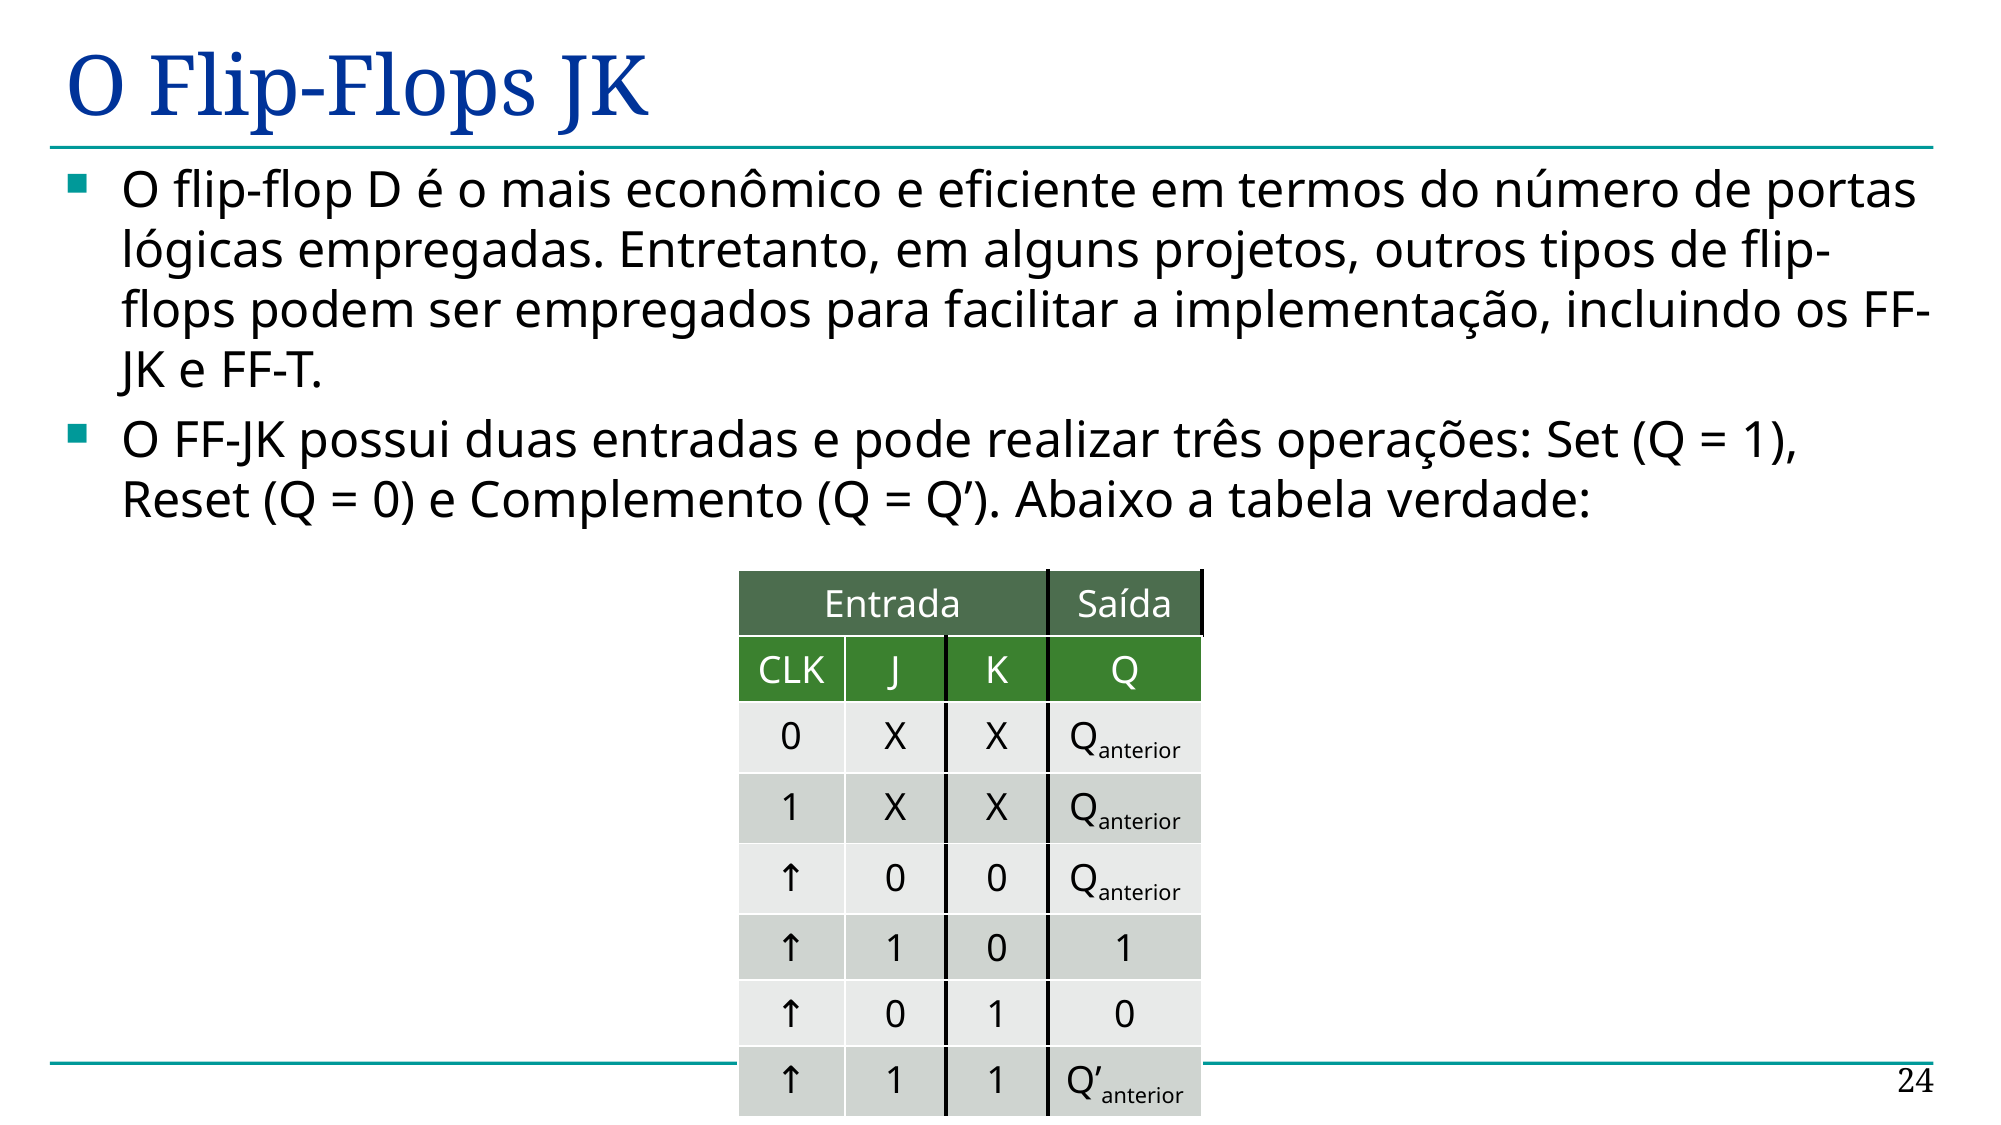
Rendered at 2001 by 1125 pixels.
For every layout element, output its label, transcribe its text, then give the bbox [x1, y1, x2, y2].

slide_number 24 [1482, 1036, 1950, 1112]
table_cell ↑ [739, 844, 844, 913]
table_cell ↑ [739, 1047, 844, 1116]
list O flip-flop D é o mais econômico e eficiente em termos do número de portas lógicas empregadas. Entretanto, em alguns projetos, outros tipos de flip-flops podem ser empregados para facilitar a implementação, incluindo os FF-JK e FF-T. O FF-JK possui duas entradas e pode realizar três operações: Set (Q = 1), Reset (Q = 0) e Complemento (Q = Q’). Abaixo a tabela verdade: [50, 150, 1949, 563]
table_cell CLK [739, 637, 844, 701]
table_cell 1 [1050, 915, 1201, 979]
table_cell K [948, 637, 1046, 701]
table_cell 1 [846, 915, 944, 979]
table_cell J [846, 637, 944, 701]
table_cell 0 [846, 981, 944, 1045]
table_cell Q [1050, 637, 1201, 701]
table_cell X [948, 703, 1046, 772]
table_cell X [948, 774, 1046, 843]
table_cell 1 [948, 981, 1046, 1045]
table_cell 1 [846, 1047, 944, 1116]
table_cell ↑ [739, 915, 844, 979]
table_cell 1 [948, 1047, 1046, 1116]
table_cell Qanterior [1050, 774, 1201, 843]
table_cell X [846, 703, 944, 772]
table_cell X [846, 774, 944, 843]
table_cell 0 [739, 703, 844, 772]
table_header Saída [1050, 571, 1200, 635]
table_cell Qanterior [1050, 844, 1201, 913]
table_cell 0 [948, 844, 1046, 913]
table_cell 1 [739, 774, 844, 843]
table_cell 0 [948, 915, 1046, 979]
table_header Entrada [739, 571, 1046, 635]
table_cell ↑ [739, 981, 844, 1045]
title O Flip-Flops JK [50, 24, 1934, 143]
table_cell 0 [846, 844, 944, 913]
table_cell Qanterior [1050, 703, 1201, 772]
table_cell 0 [1050, 981, 1201, 1045]
table_cell Q’anterior [1050, 1047, 1201, 1116]
